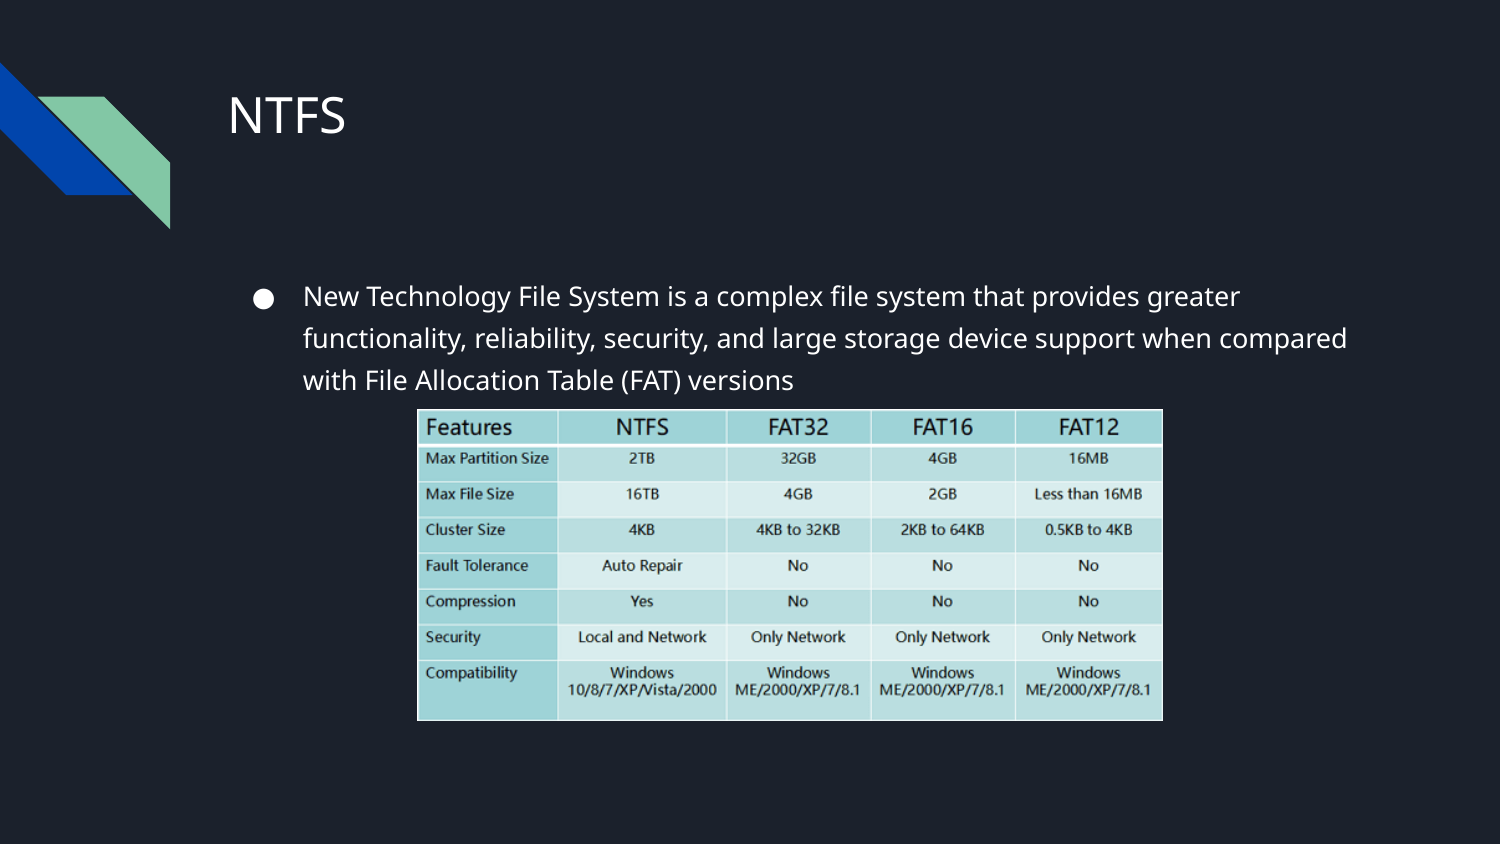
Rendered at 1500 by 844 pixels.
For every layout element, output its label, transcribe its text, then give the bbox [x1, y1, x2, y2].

title NTFS [212, 64, 1368, 215]
picture [417, 409, 1163, 721]
list New Technology File System is a complex file system that provides greater functionality, reliability, security, and large storage device support when compared with File Allocation Table (FAT) versions [212, 257, 1368, 735]
